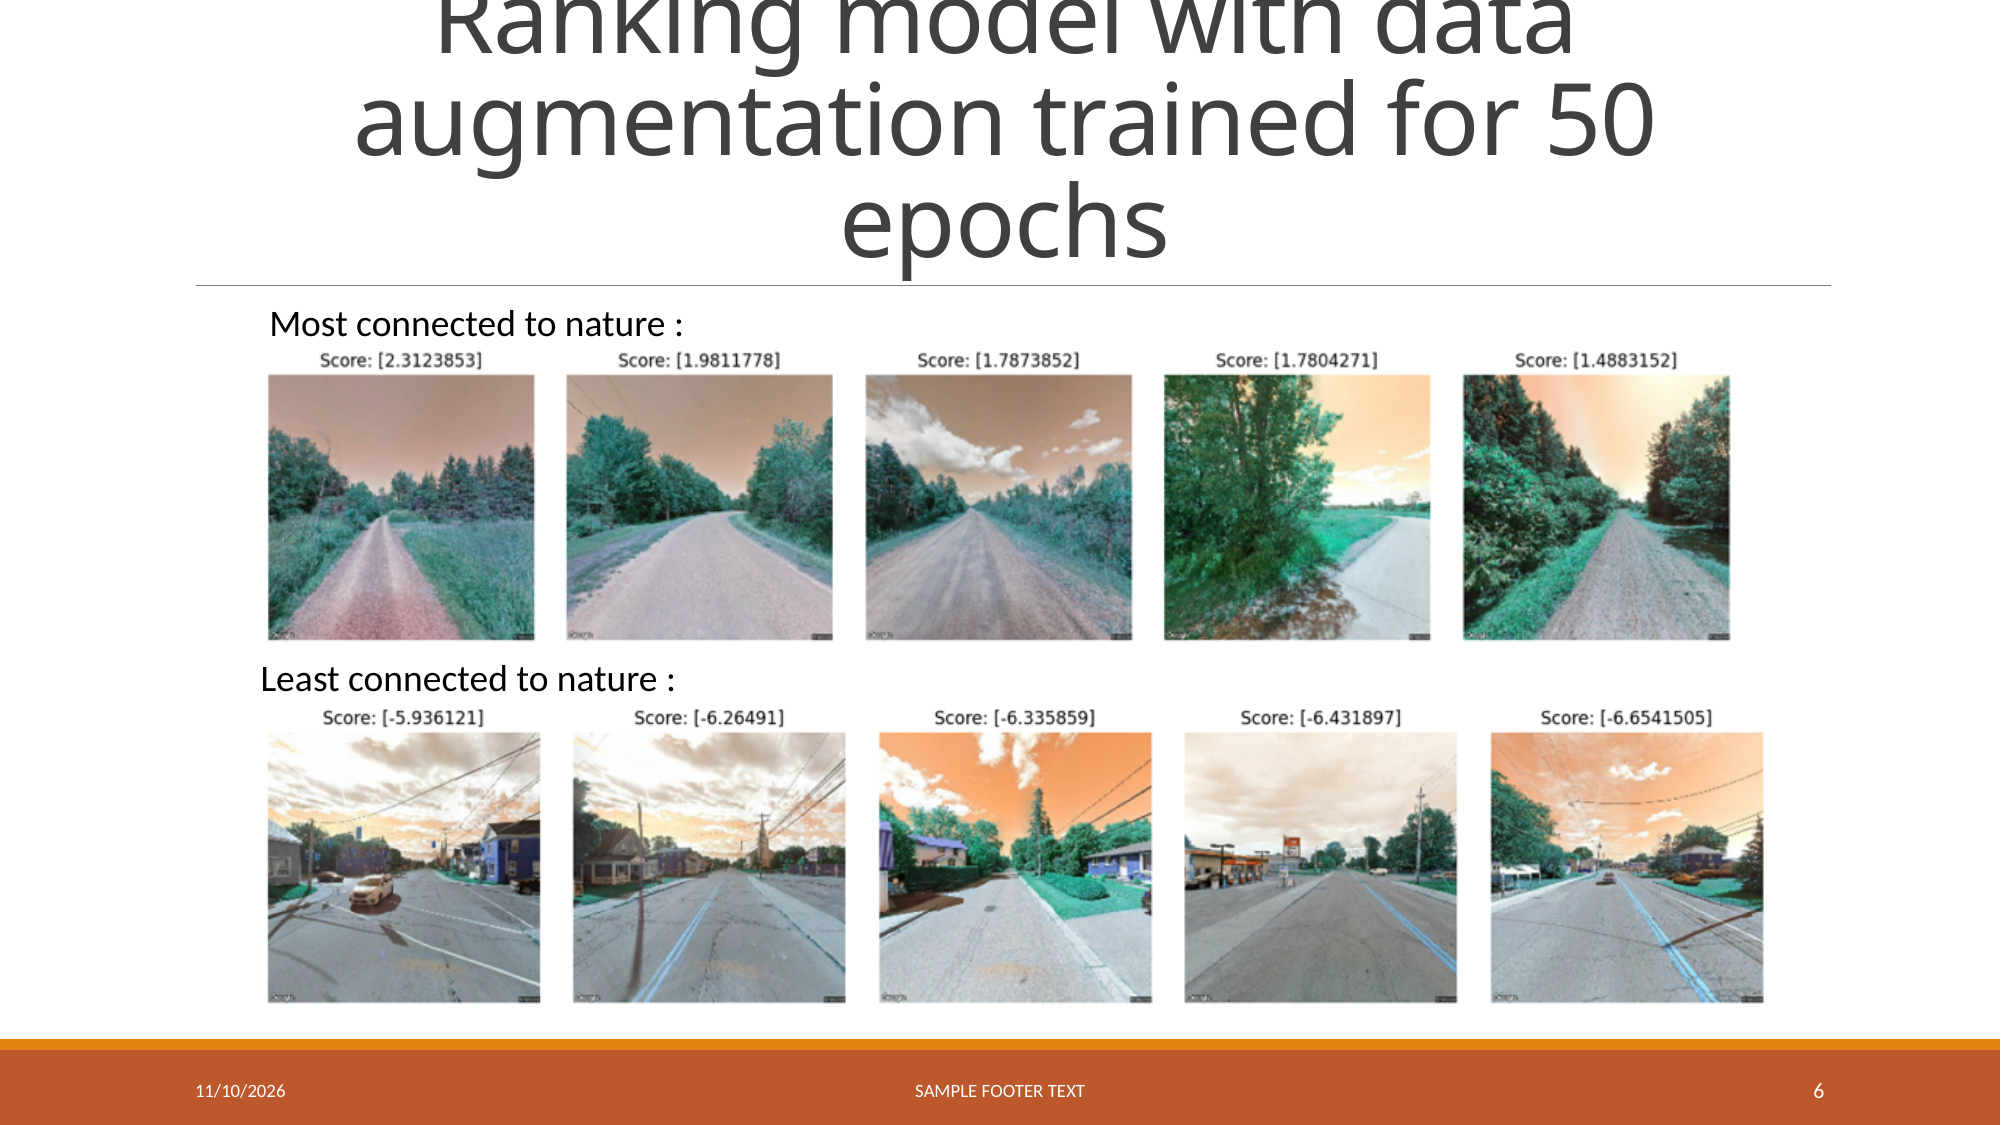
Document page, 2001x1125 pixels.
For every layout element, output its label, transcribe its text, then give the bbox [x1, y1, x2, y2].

title Ranking model with data augmentation trained for 50 epochs [180, 47, 1830, 285]
picture [245, 344, 1755, 649]
text_box Most connected to nature : [254, 291, 709, 341]
text_box Least connected to nature : [245, 655, 701, 699]
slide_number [180, 1059, 586, 1120]
picture [245, 700, 1788, 1015]
footer Sample Footer Text [604, 1059, 1396, 1120]
slide_number 6 [1624, 1059, 1840, 1120]
